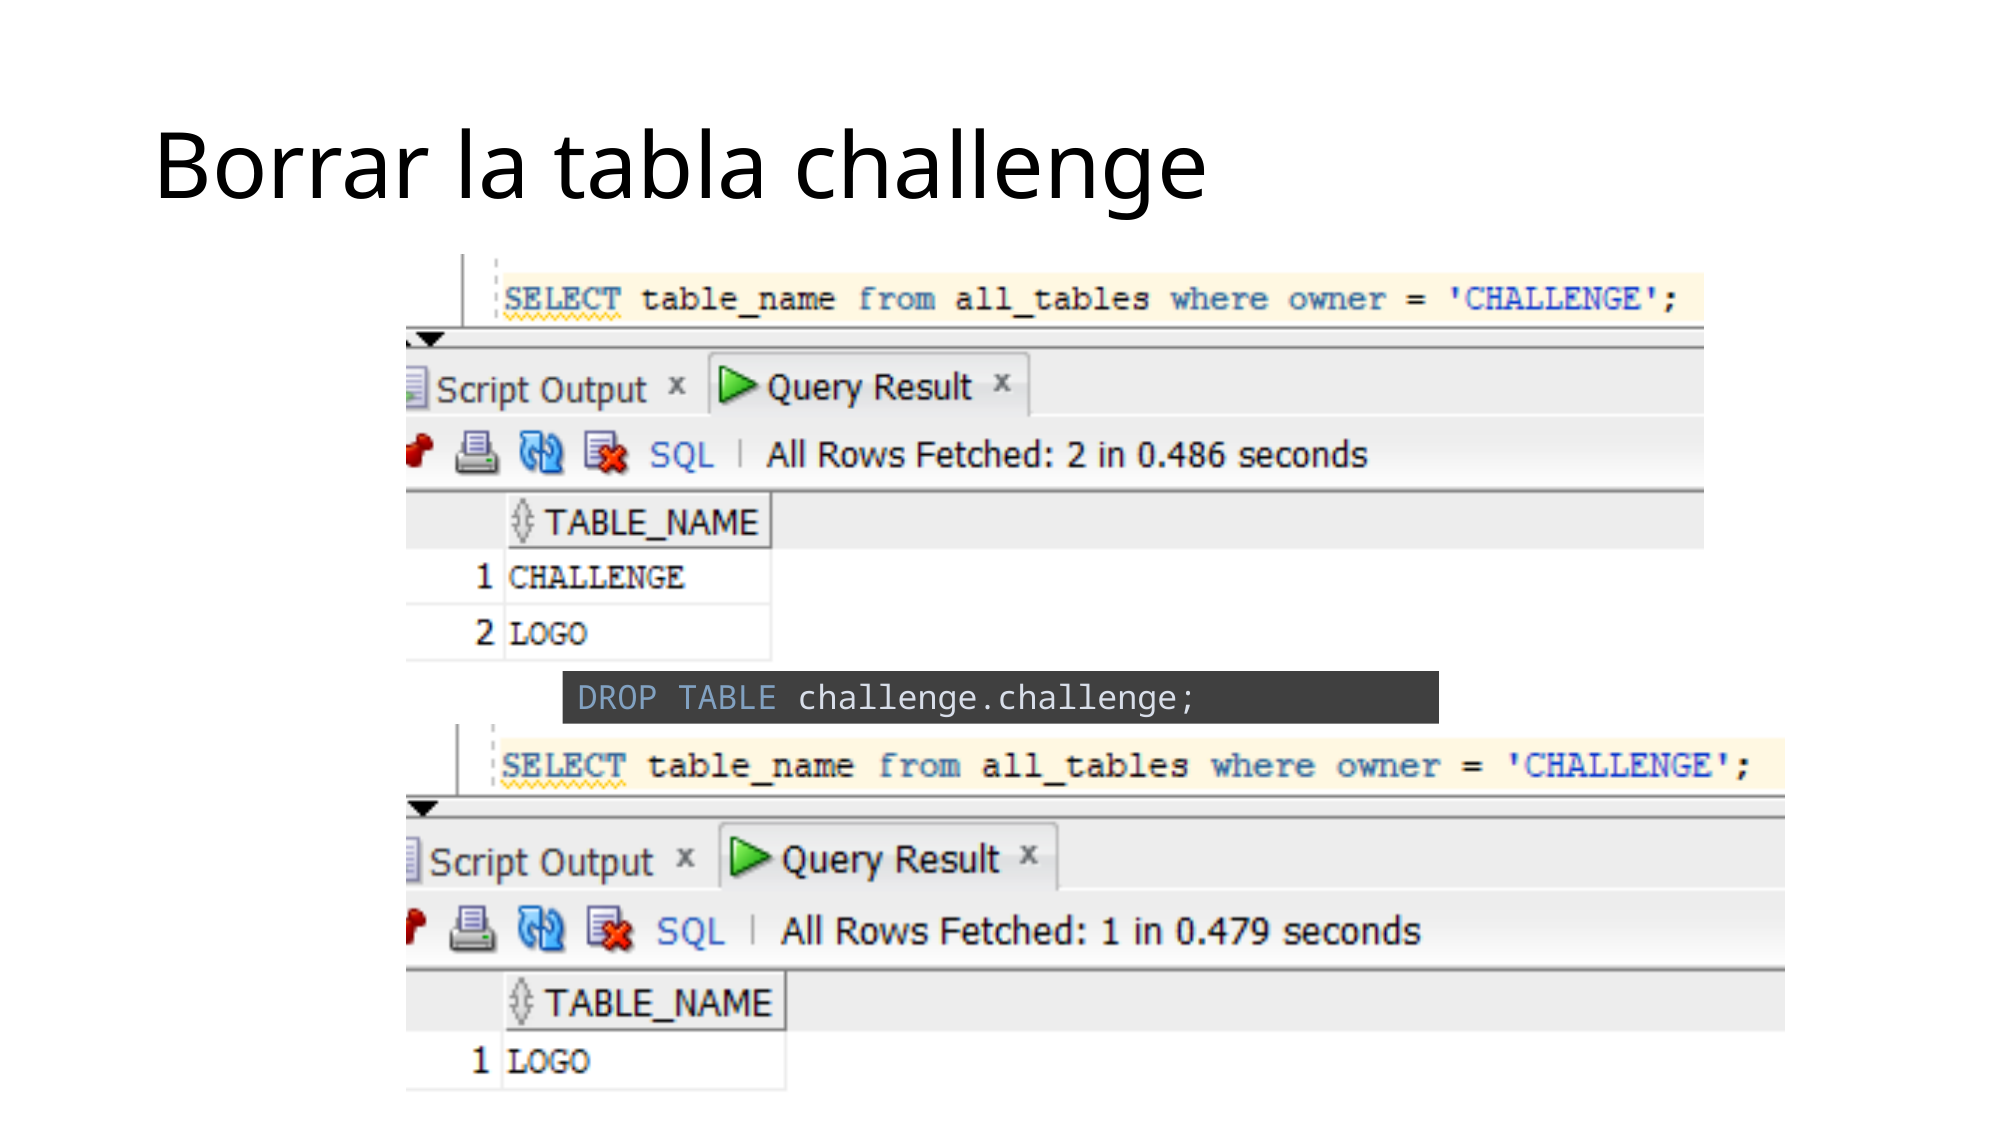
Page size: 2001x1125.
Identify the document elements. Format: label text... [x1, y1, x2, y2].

picture [406, 724, 1785, 1119]
title Borrar la tabla challenge [137, 59, 1863, 278]
text_box DROP TABLE challenge.challenge; [562, 671, 1439, 724]
picture [406, 254, 1704, 671]
